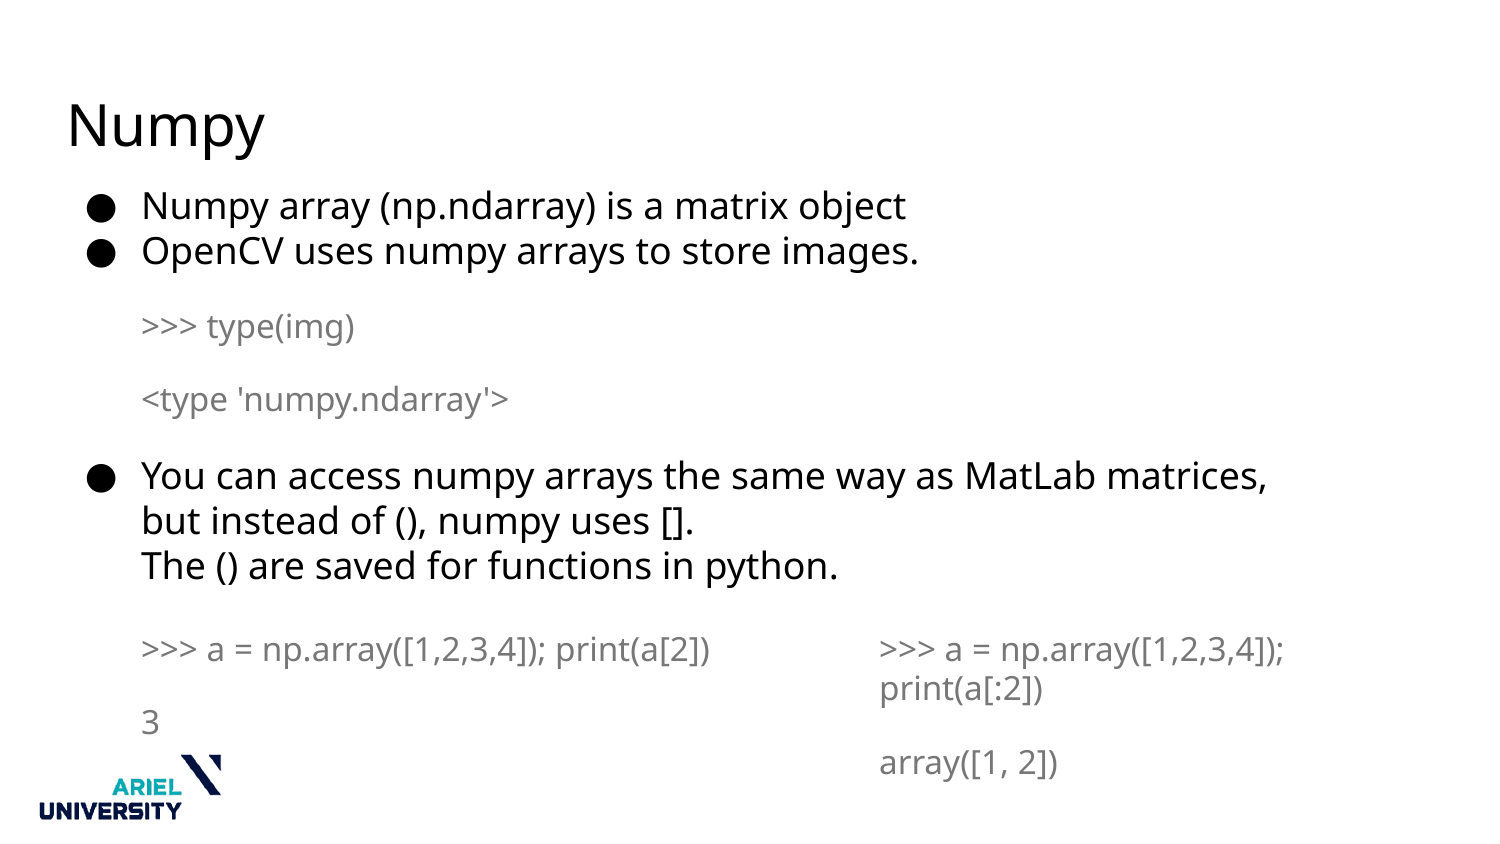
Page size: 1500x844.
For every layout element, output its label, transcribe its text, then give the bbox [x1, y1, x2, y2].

list Numpy array (np.ndarray) is a matrix object OpenCV uses numpy arrays to store images. >>> type(img) <type 'numpy.ndarray'> You can access numpy arrays the same way as MatLab matrices, but instead of (), numpy uses []. The () are saved for functions in python. [51, 166, 1449, 613]
text_box >>> a = np.array([1,2,3,4]); print(a[:2]) array([1, 2]) [789, 612, 1449, 774]
picture [14, 743, 246, 830]
text_box >>> a = np.array([1,2,3,4]); print(a[2]) 3 [51, 612, 744, 774]
title Numpy [51, 72, 1449, 166]
